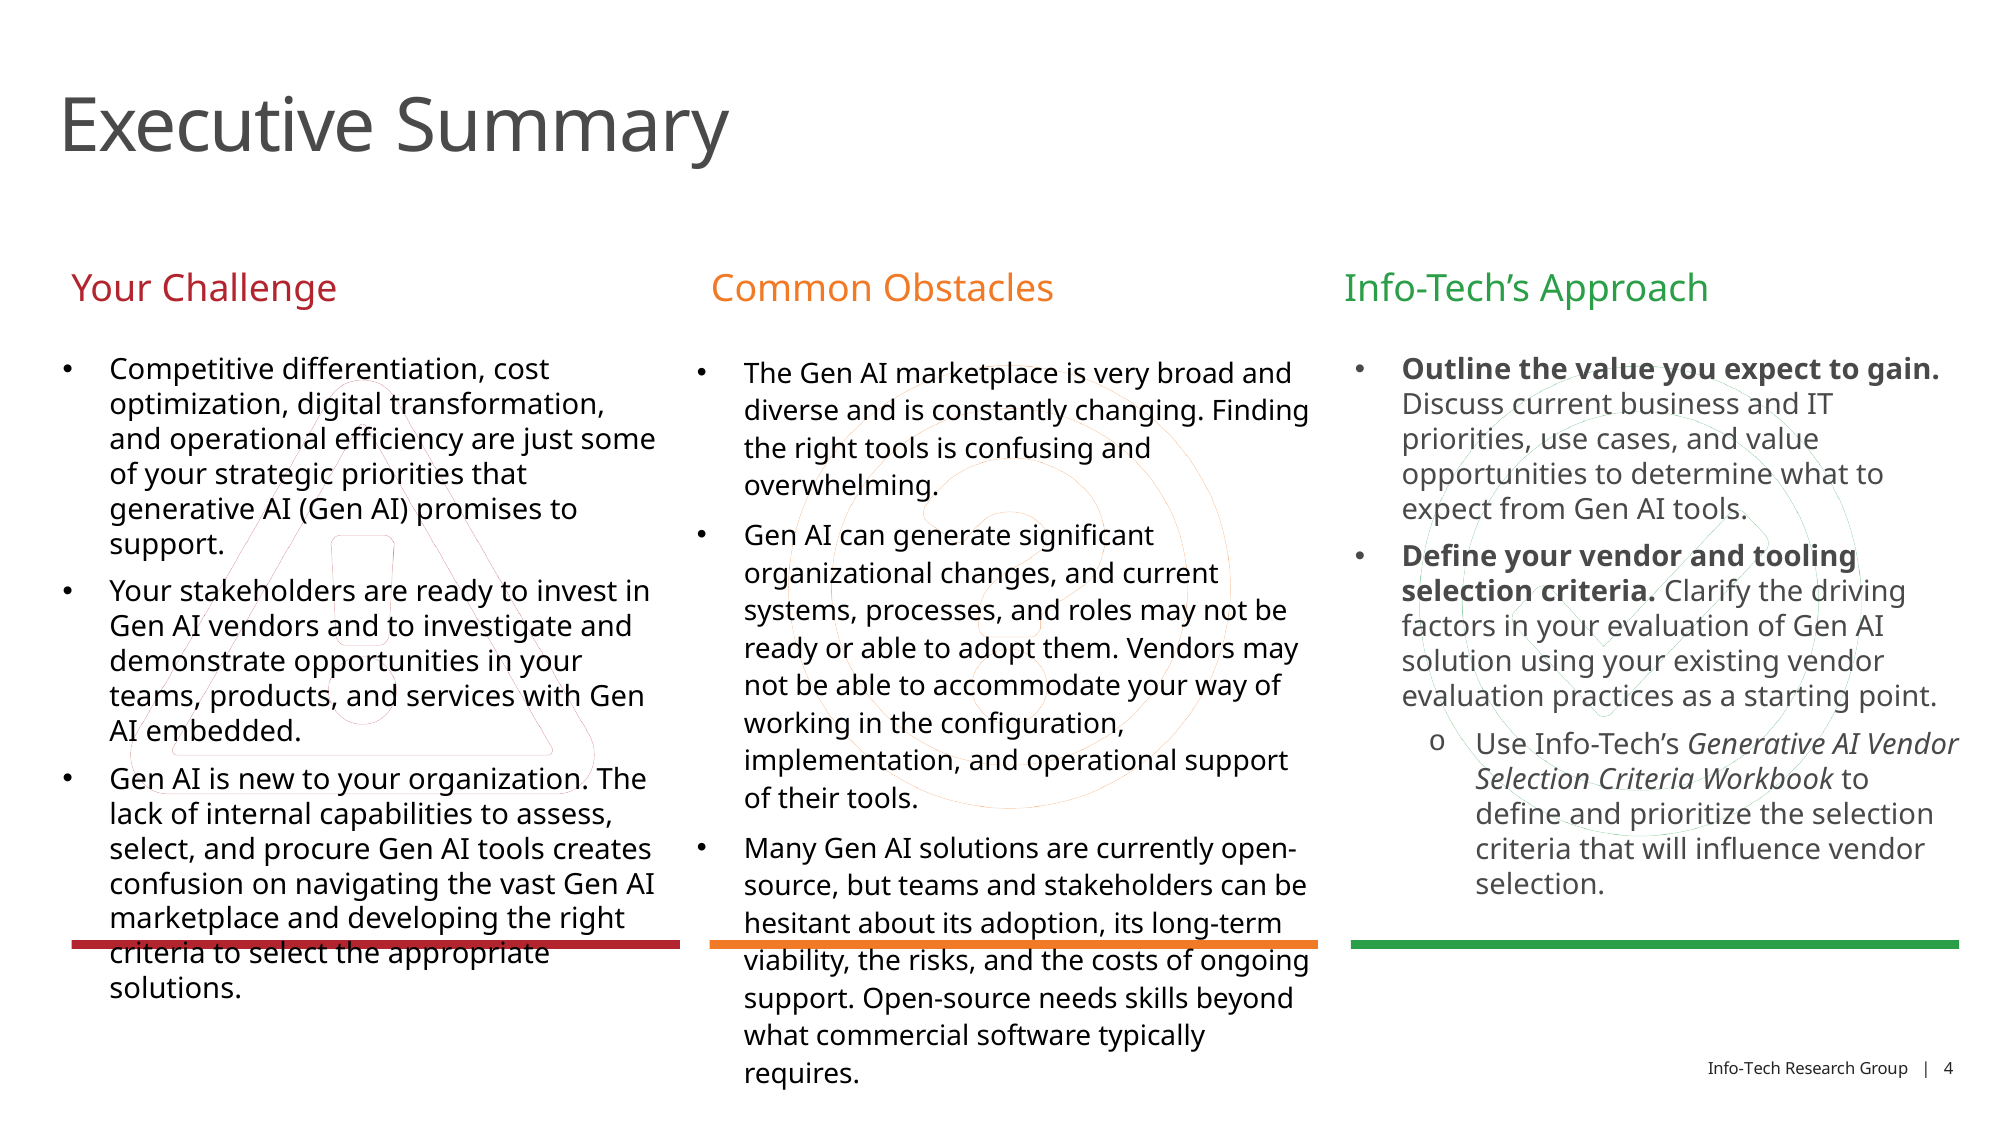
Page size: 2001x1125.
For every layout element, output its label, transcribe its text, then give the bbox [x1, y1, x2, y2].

title Executive Summary [58, 86, 1899, 278]
list Outline the value you expect to gain. Discuss current business and IT priorities, use cases, and value opportunities to determine what to expect from Gen AI tools. Define your vendor and tooling selection criteria. Clarify the driving factors in your evaluation of Gen AI solution using your existing vendor evaluation practices as a starting point. Use Info-Tech’s Generative AI Vendor Selection Criteria Workbook to define and prioritize the selection criteria that will influence vendor selection. [1354, 895, 1963, 964]
picture [16, 306, 1986, 895]
text_box [71, 939, 681, 950]
text_box [1350, 939, 1354, 950]
text_box [709, 939, 1319, 950]
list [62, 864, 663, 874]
list Info-Tech’s Approach [1344, 269, 1926, 306]
list Your Challenge [71, 269, 653, 309]
list The Gen AI marketplace is very broad and diverse and is constantly changing. Finding the right tools is confusing and overwhelming. Gen AI can generate significant organizational changes, and current systems, processes, and roles may not be ready or able to adopt them. Vendors may not be able to accommodate your way of working in the configuration, implementation, and operational support of their tools. Many Gen AI solutions are currently open-source, but teams and stakeholders can be hesitant about its adoption, its long-term viability, the risks, and the costs of ongoing support. Open-source needs skills beyond what commercial software typically requires. [696, 864, 1318, 915]
list Common Obstacles [710, 269, 1292, 309]
